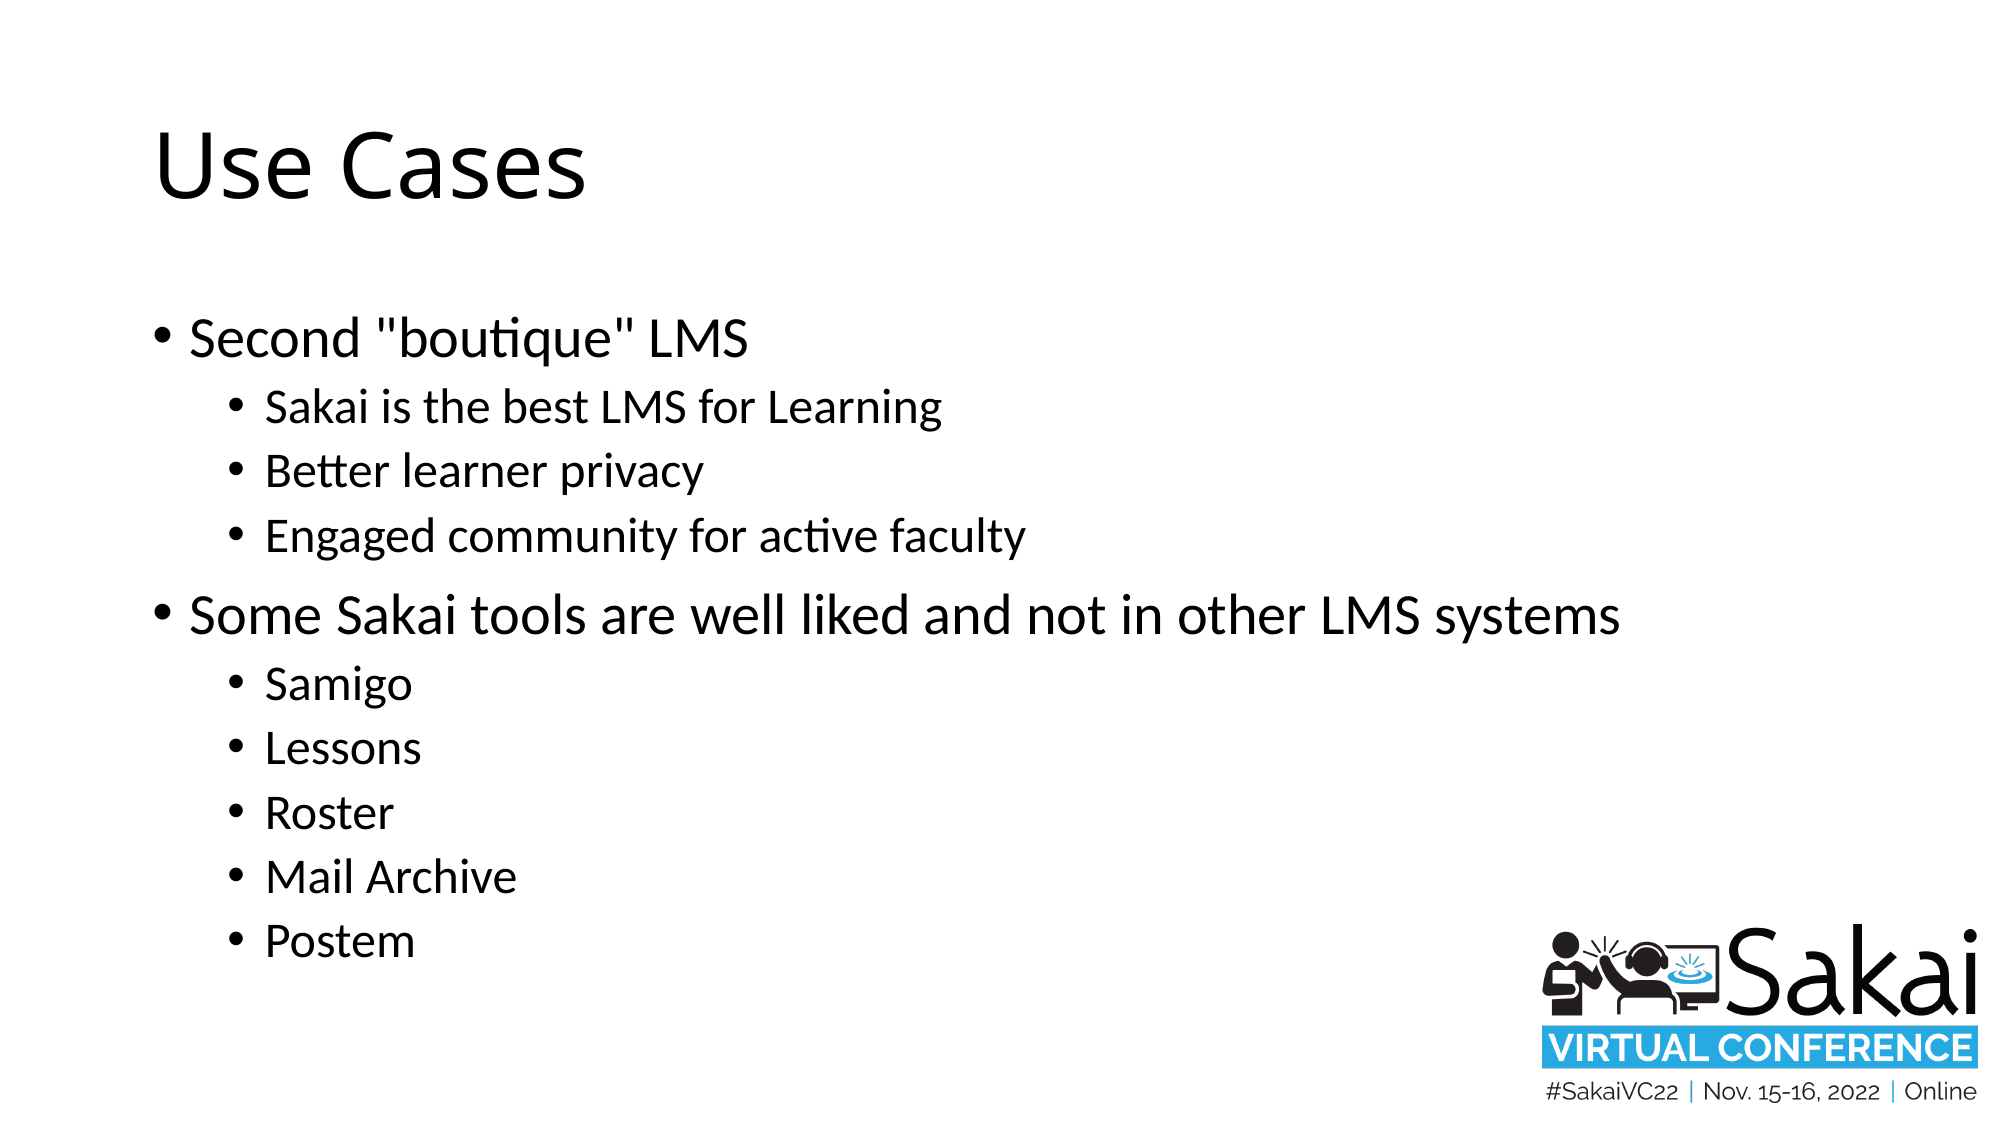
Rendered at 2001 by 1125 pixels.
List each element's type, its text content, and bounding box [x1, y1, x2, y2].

list Second "boutique" LMS Sakai is the best LMS for Learning Better learner privacy Engaged community for active faculty Some Sakai tools are well liked and not in other LMS systems Samigo Lessons Roster Mail Archive Postem [137, 299, 1863, 1014]
title Use Cases [137, 59, 1863, 278]
picture [1542, 924, 1978, 1103]
